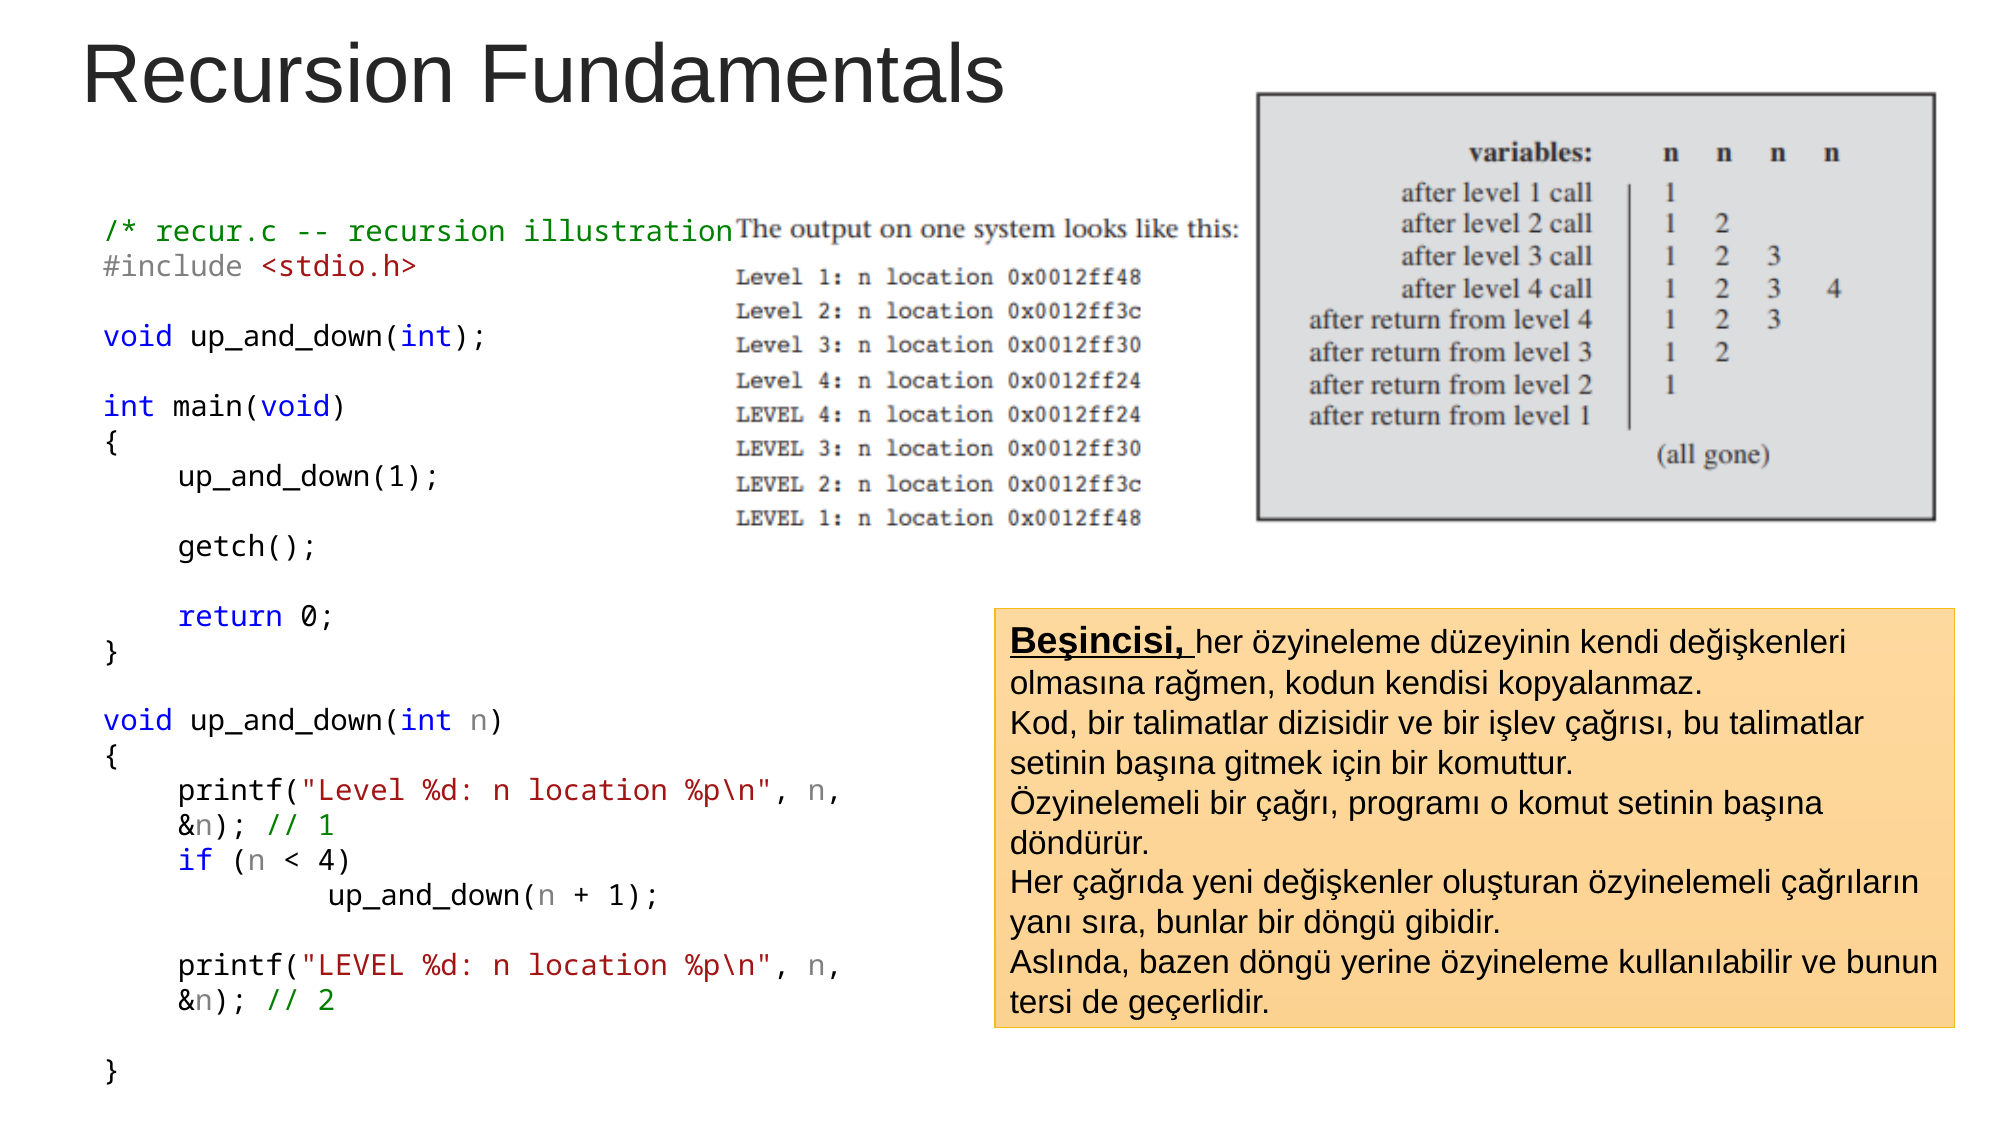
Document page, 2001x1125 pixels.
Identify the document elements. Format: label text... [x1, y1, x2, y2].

list Recursion Fundamentals [66, 15, 1062, 135]
text_box Beşincisi, her özyineleme düzeyinin kendi değişkenleri olmasına rağmen, kodun kendisi kopyalanmaz. Kod, bir talimatlar dizisidir ve bir işlev çağrısı, bu talimatlar setinin başına gitmek için bir komuttur. Özyinelemeli bir çağrı, programı o komut setinin başına döndürür. Her çağrıda yeni değişkenler oluşturan özyinelemeli çağrıların yanı sıra, bunlar bir döngü gibidir. Aslında, bazen döngü yerine özyineleme kullanılabilir ve bunun tersi de geçerlidir. [994, 608, 1955, 1028]
text_box /* recur.c -- recursion illustration */ #include <stdio.h> void up_and_down(int); int main(void) { up_and_down(1); getch(); return 0; } void up_and_down(int n) { printf("Level %d: n location %p\n", n, &n); // 1 if (n < 4) up_and_down(n + 1); printf("LEVEL %d: n location %p\n", n, &n); // 2 } [88, 204, 996, 1094]
picture [731, 81, 1948, 539]
